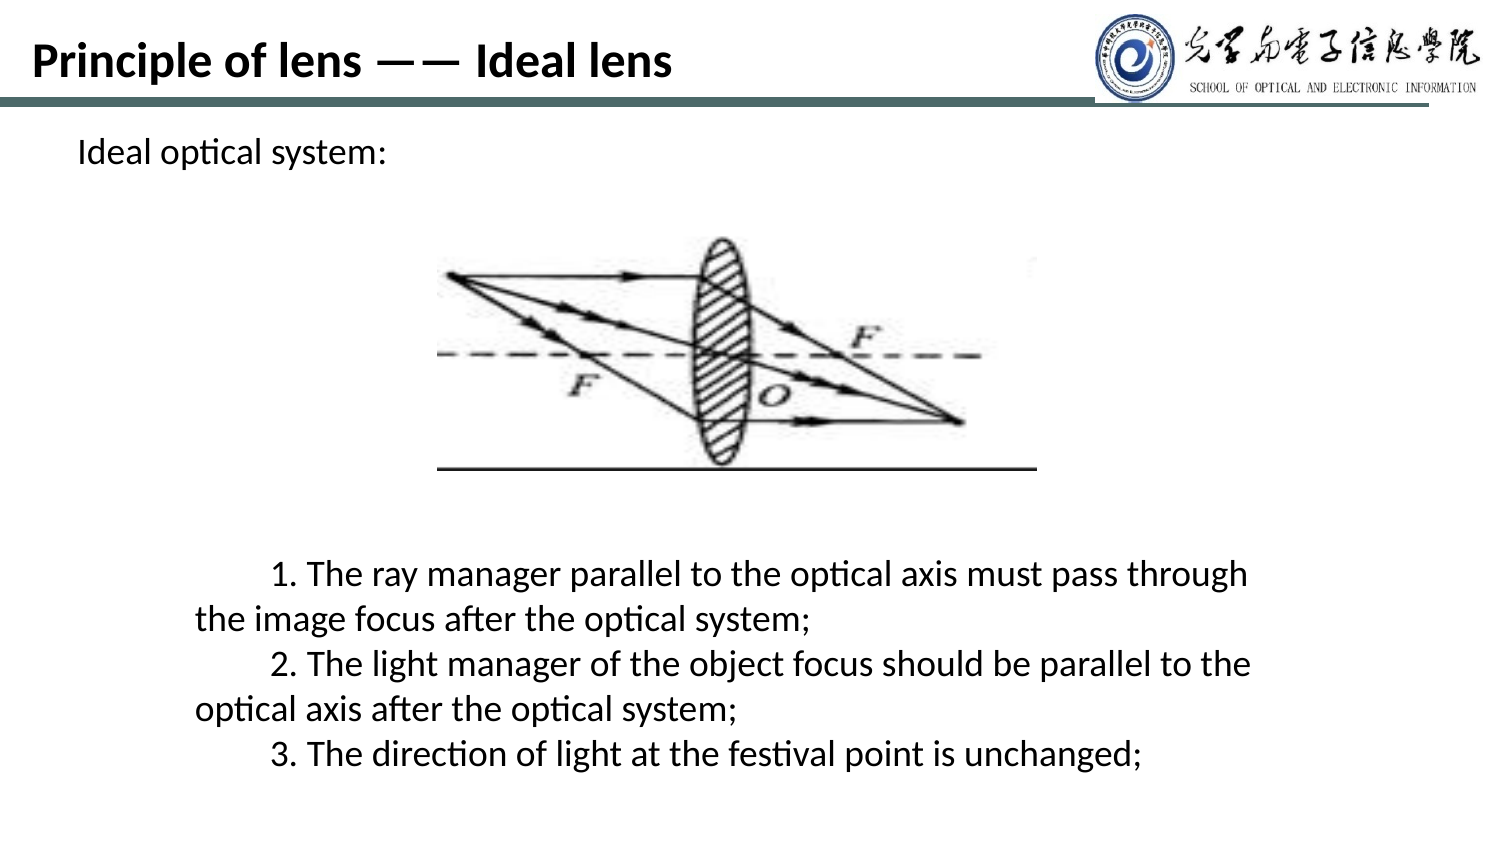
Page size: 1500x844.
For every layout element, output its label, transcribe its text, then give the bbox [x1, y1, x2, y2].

text_box 1. The ray manager parallel to the optical axis must pass through the image focus after the optical system; 2. The light manager of the object focus should be parallel to the optical axis after the optical system; 3. The direction of light at the festival point is unchanged; [179, 541, 1320, 782]
text_box Ideal optical system: [62, 119, 438, 180]
text_box Principle of lens —— Ideal lens [17, 20, 1095, 96]
picture [1095, 14, 1483, 103]
picture [437, 197, 1037, 471]
